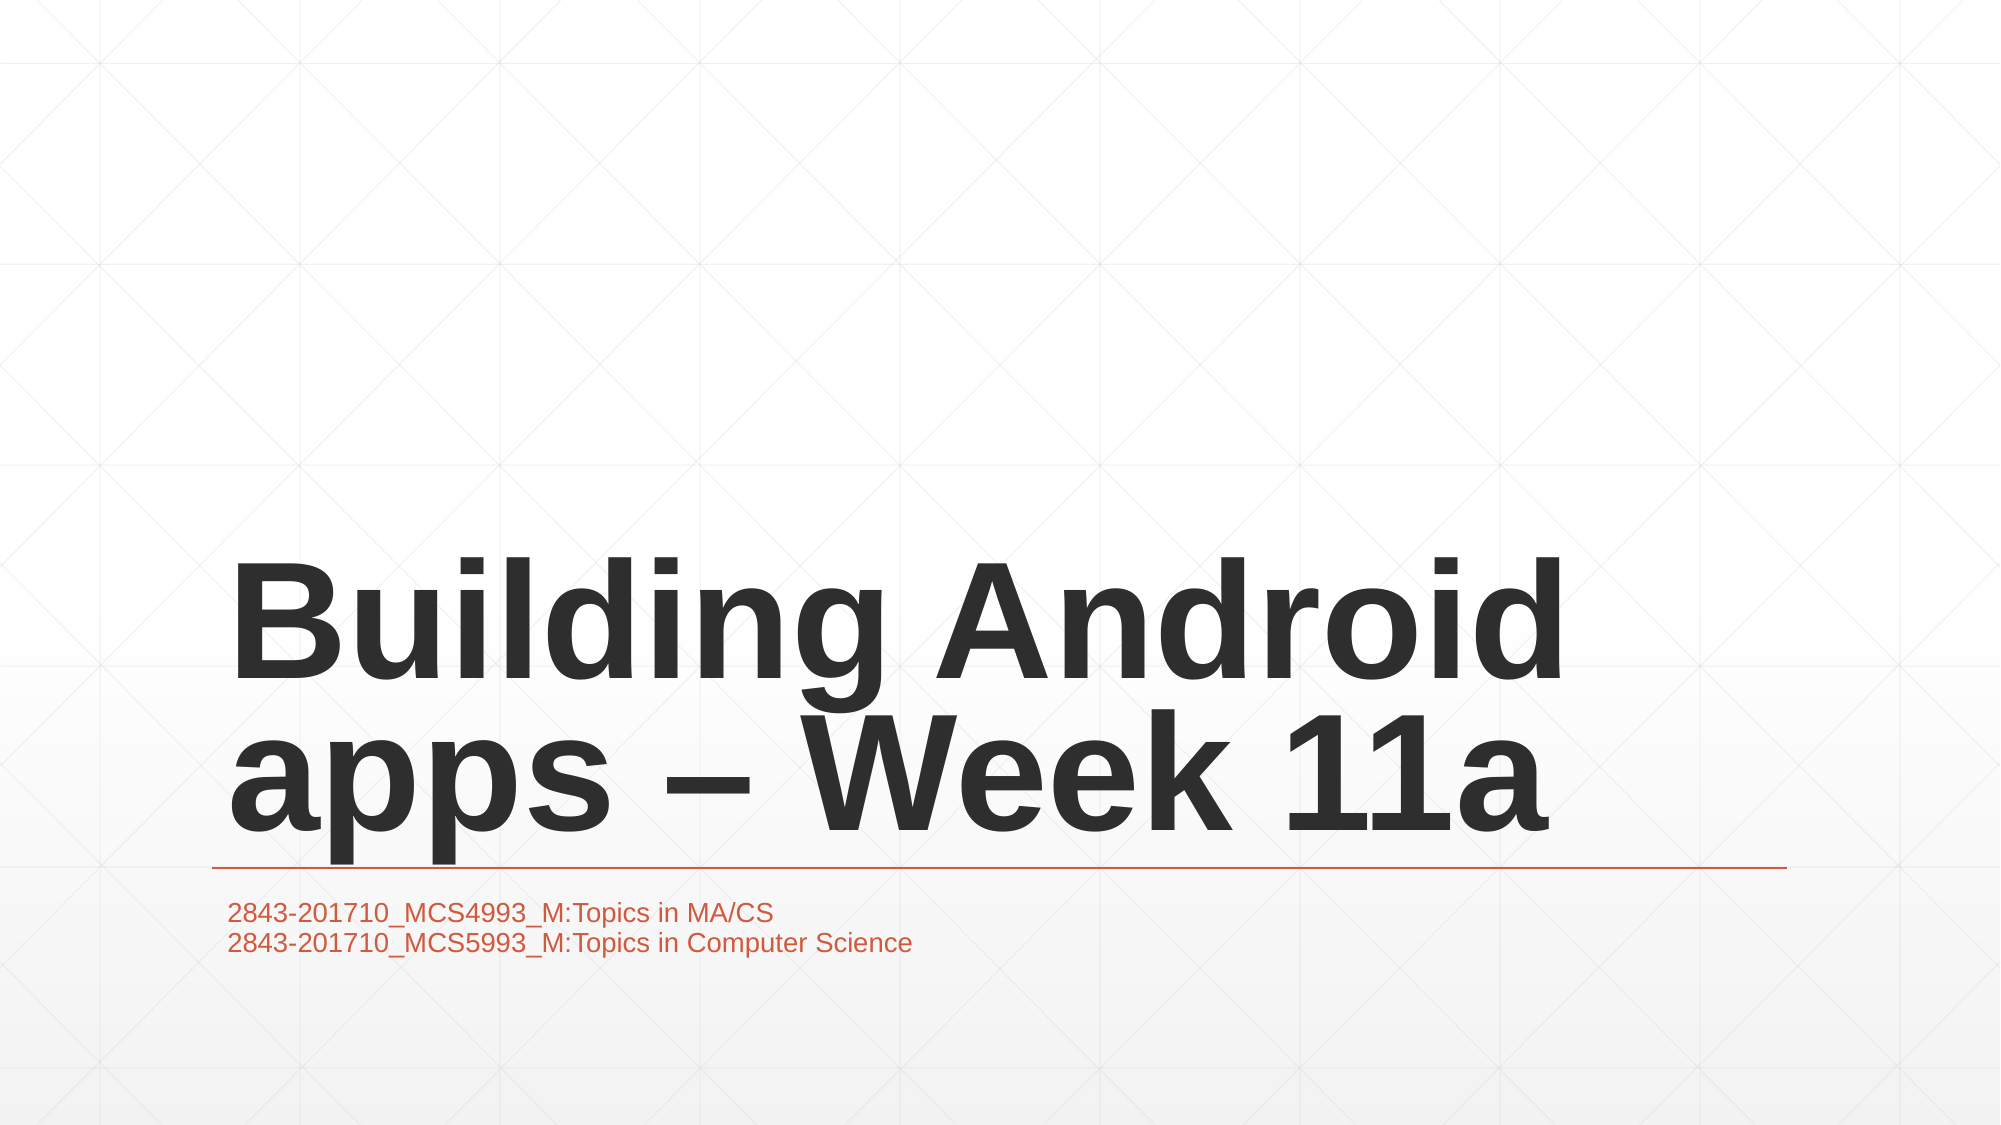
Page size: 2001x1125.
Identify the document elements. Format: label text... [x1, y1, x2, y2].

title Building Android apps – Week 11a [212, 313, 1788, 869]
subtitle 2843-201710_MCS4993_M:Topics in MA/CS 2843-201710_MCS5993_M:Topics in Computer Science [212, 891, 1788, 967]
